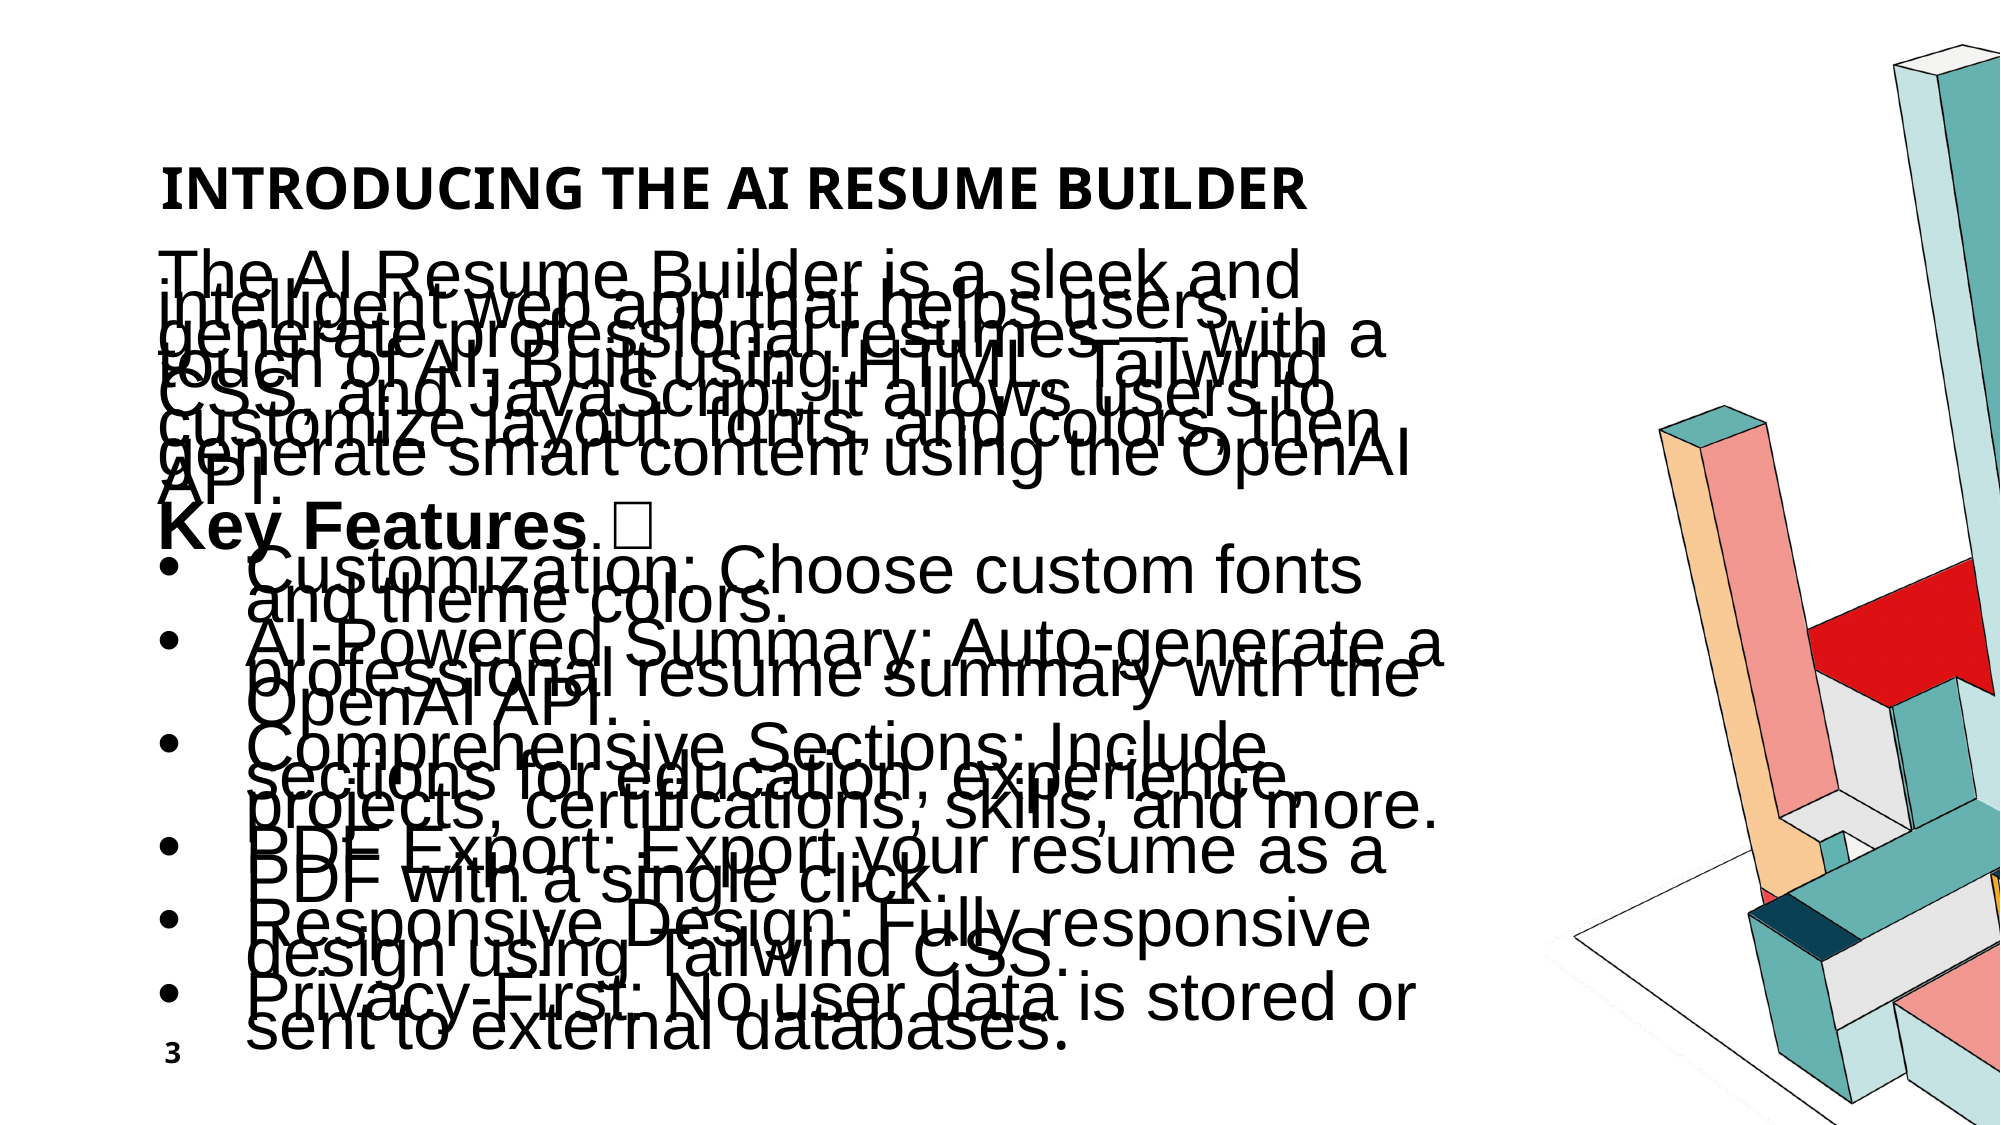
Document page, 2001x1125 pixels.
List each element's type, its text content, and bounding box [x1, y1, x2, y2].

slide_number 3 [149, 1024, 588, 1085]
title Introducing the AI Resume Builder [146, 11, 1508, 230]
list The AI Resume Builder is a sleek and intelligent web app that helps users generate professional resumes — with a touch of AI. Built using HTML, Tailwind CSS, and JavaScript, it allows users to customize layout, fonts, and colors, then generate smart content using the OpenAI API. Key Features ✨ Customization: Choose custom fonts and theme colors. AI-Powered Summary: Auto-generate a professional resume summary with the OpenAI API. Comprehensive Sections: Include sections for education, experience, projects, certifications, skills, and more. PDF Export: Export your resume as a PDF with a single click. Responsive Design: Fully responsive design using Tailwind CSS. Privacy-First: No user data is stored or sent to external databases. [142, 275, 1508, 1085]
picture [1544, 43, 2000, 1125]
